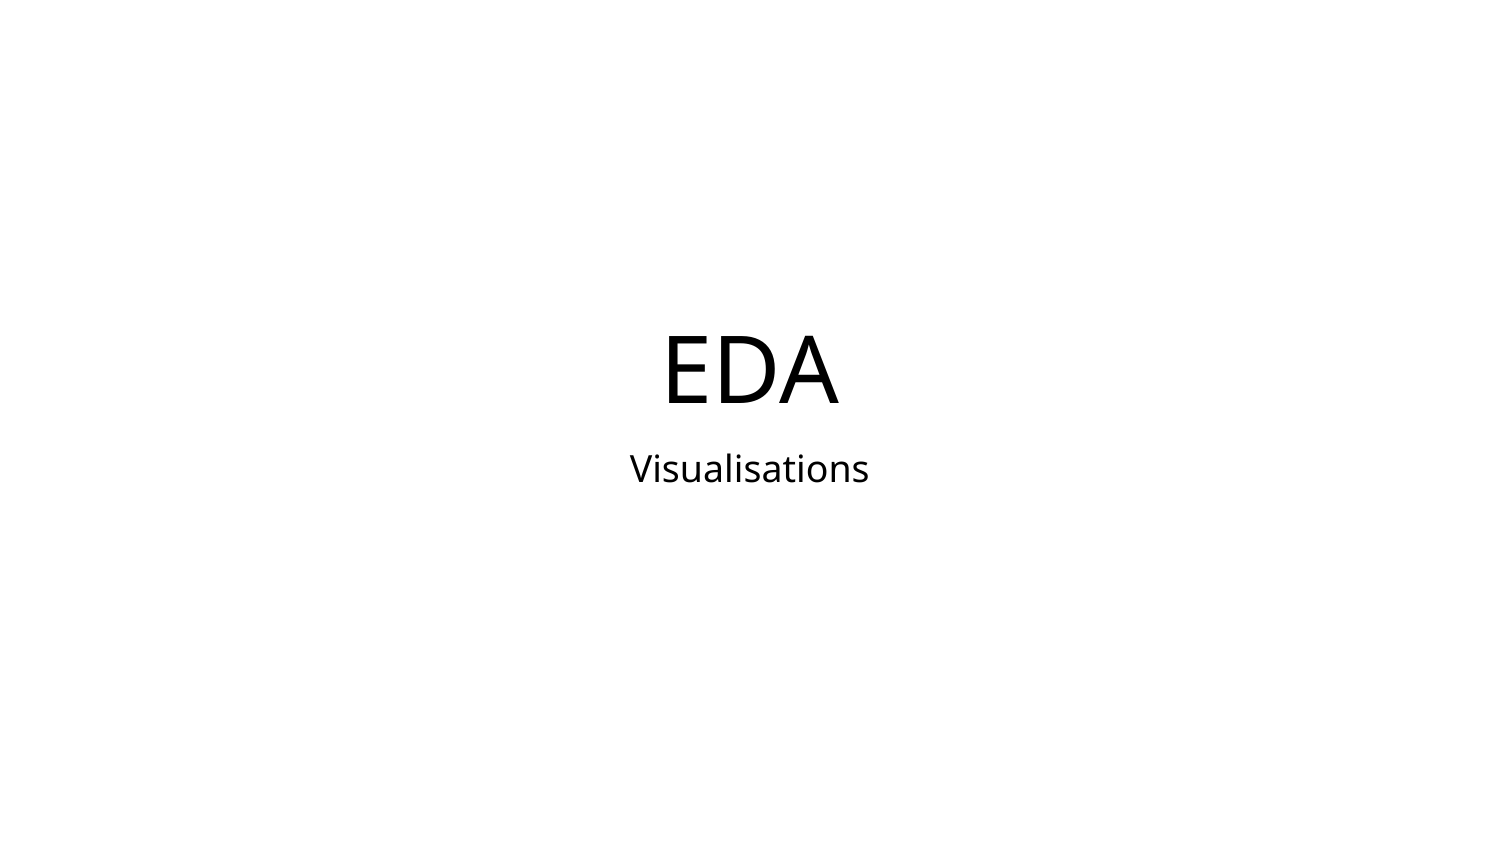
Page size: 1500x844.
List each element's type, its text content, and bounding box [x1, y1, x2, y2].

title EDA [187, 138, 1313, 432]
subtitle Visualisations [187, 443, 1313, 647]
